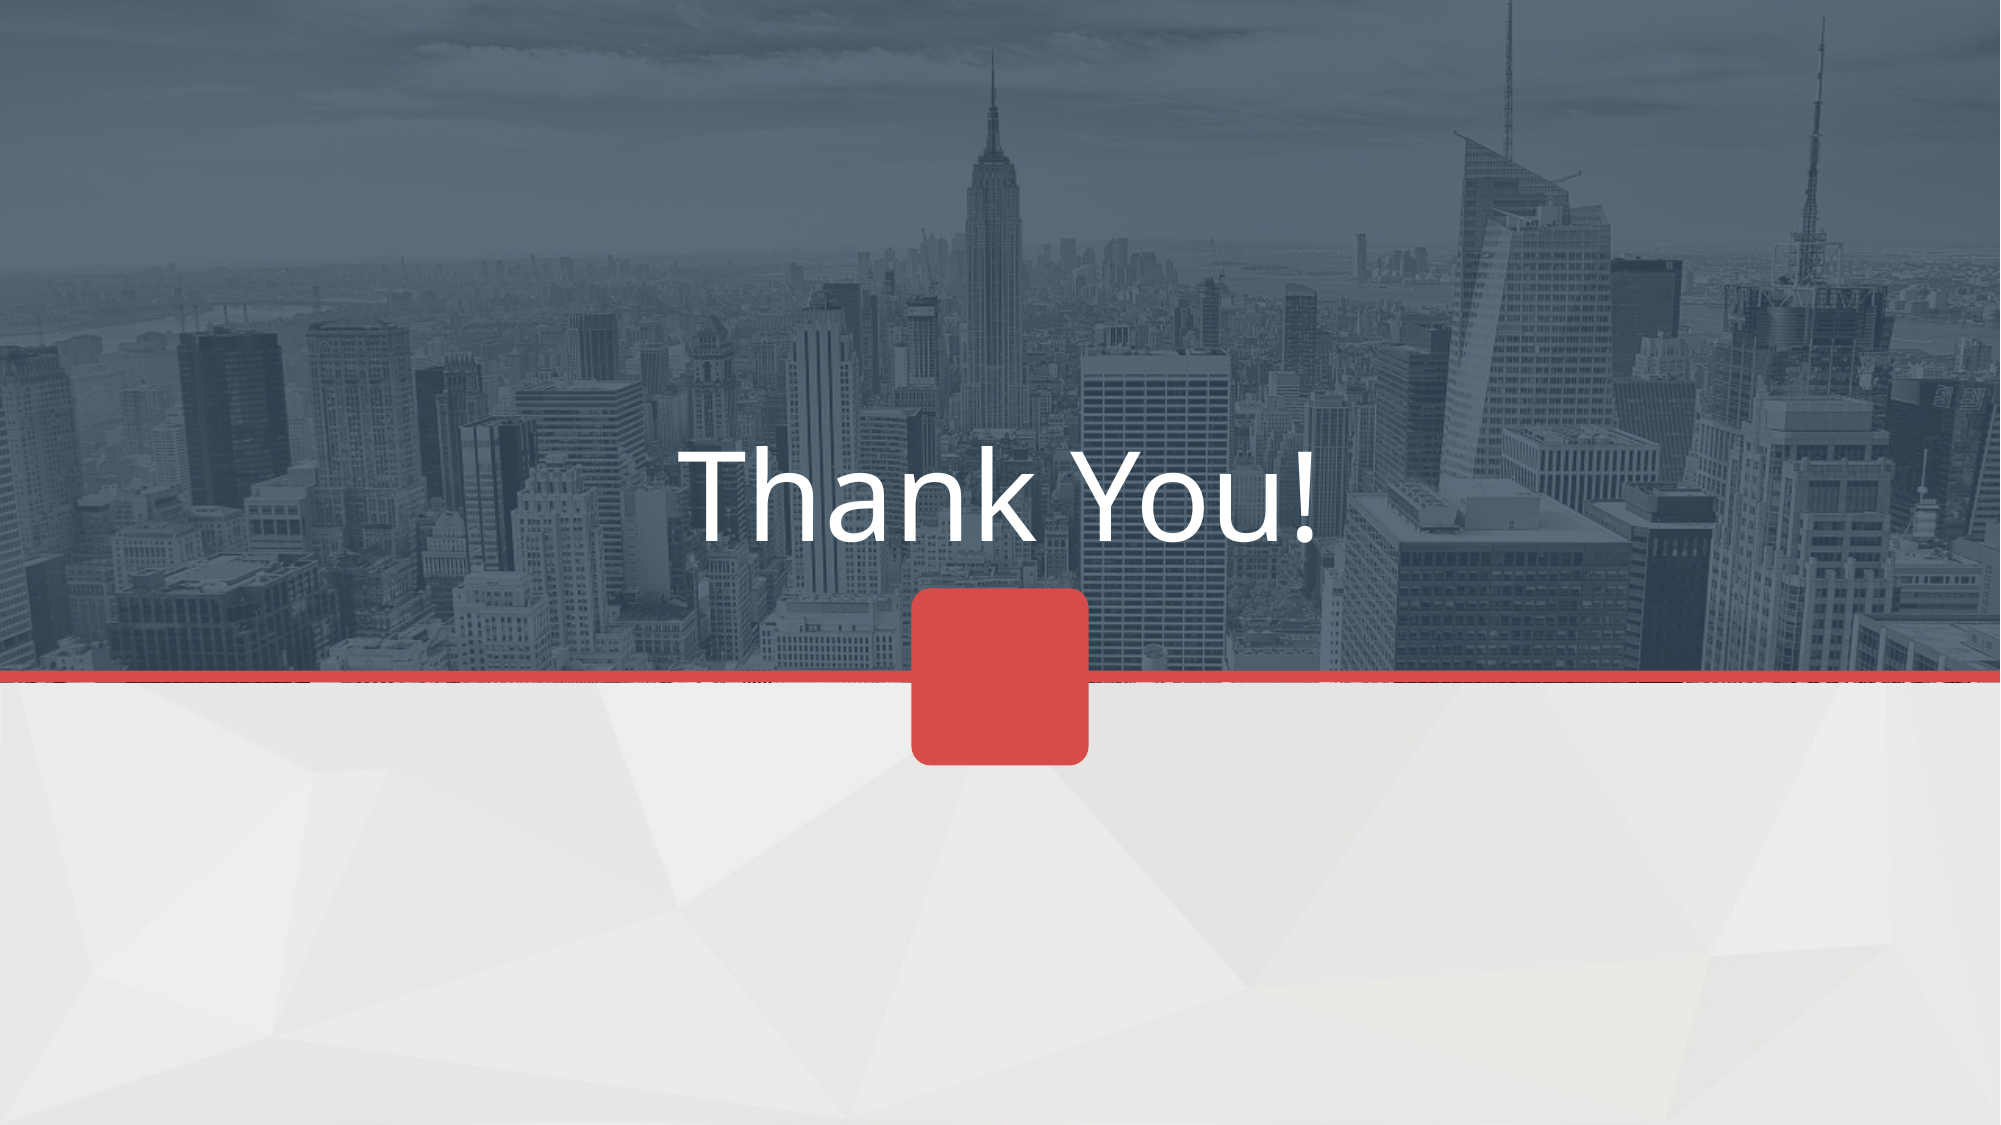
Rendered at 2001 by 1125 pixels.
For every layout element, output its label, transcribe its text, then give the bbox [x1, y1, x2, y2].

picture [0, 0, 2001, 1125]
title Thank You! [249, 184, 1750, 576]
